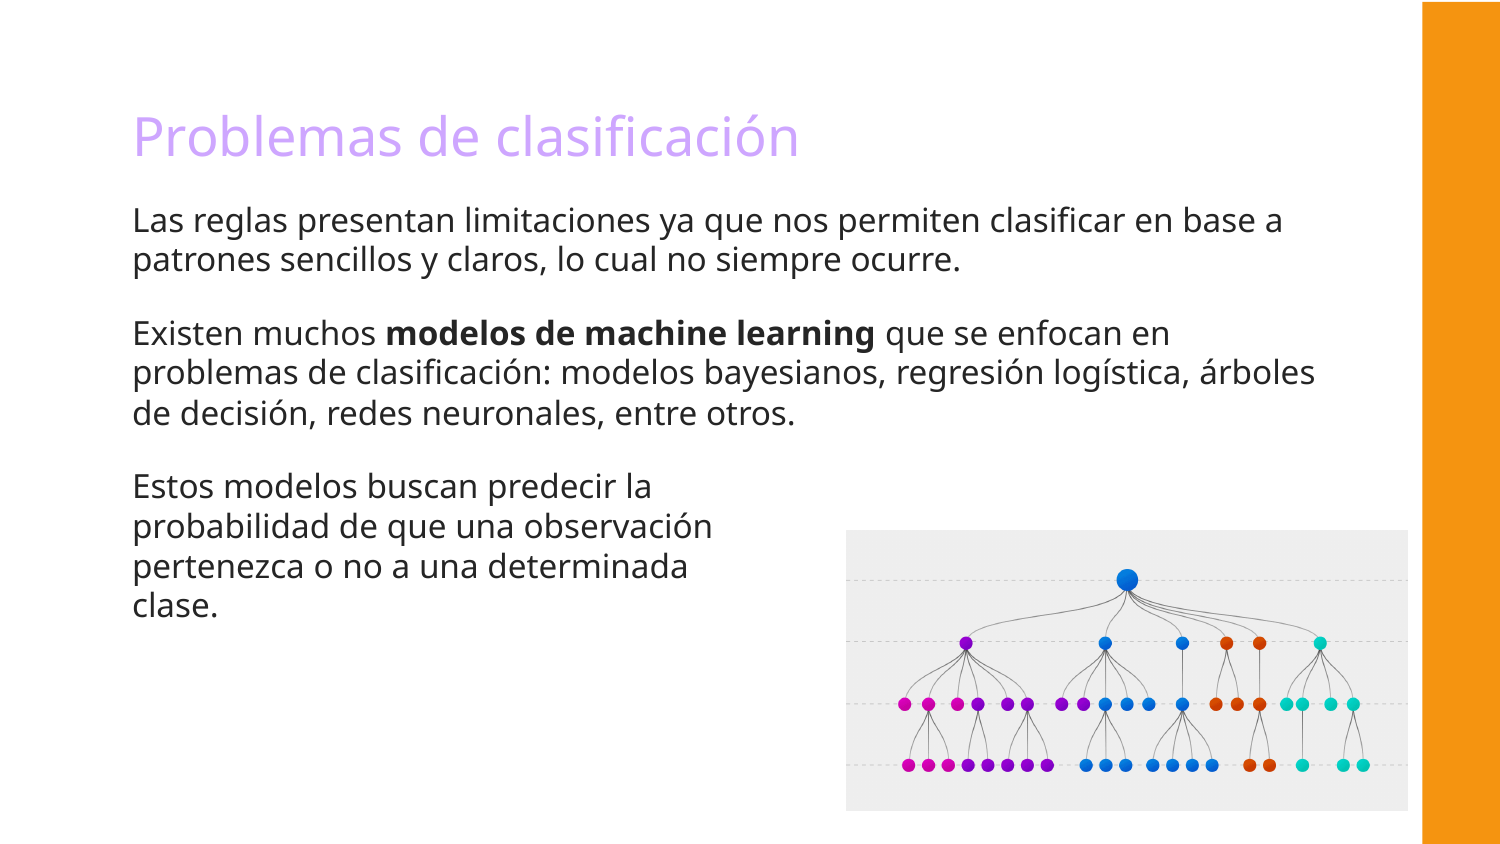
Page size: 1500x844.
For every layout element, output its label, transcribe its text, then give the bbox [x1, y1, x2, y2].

title Problemas de clasificación [116, 87, 1064, 174]
text_box [1422, 1, 1500, 844]
list Las reglas presentan limitaciones ya que nos permiten clasificar en base a patrones sencillos y claros, lo cual no siempre ocurre. Existen muchos modelos de machine learning que se enfocan en problemas de clasificación: modelos bayesianos, regresión logística, árboles de decisión, redes neuronales, entre otros. Estos modelos buscan predecir la probabilidad de que una observación pertenezca o no a una determinada clase. [116, 183, 1362, 791]
picture [846, 530, 1408, 811]
